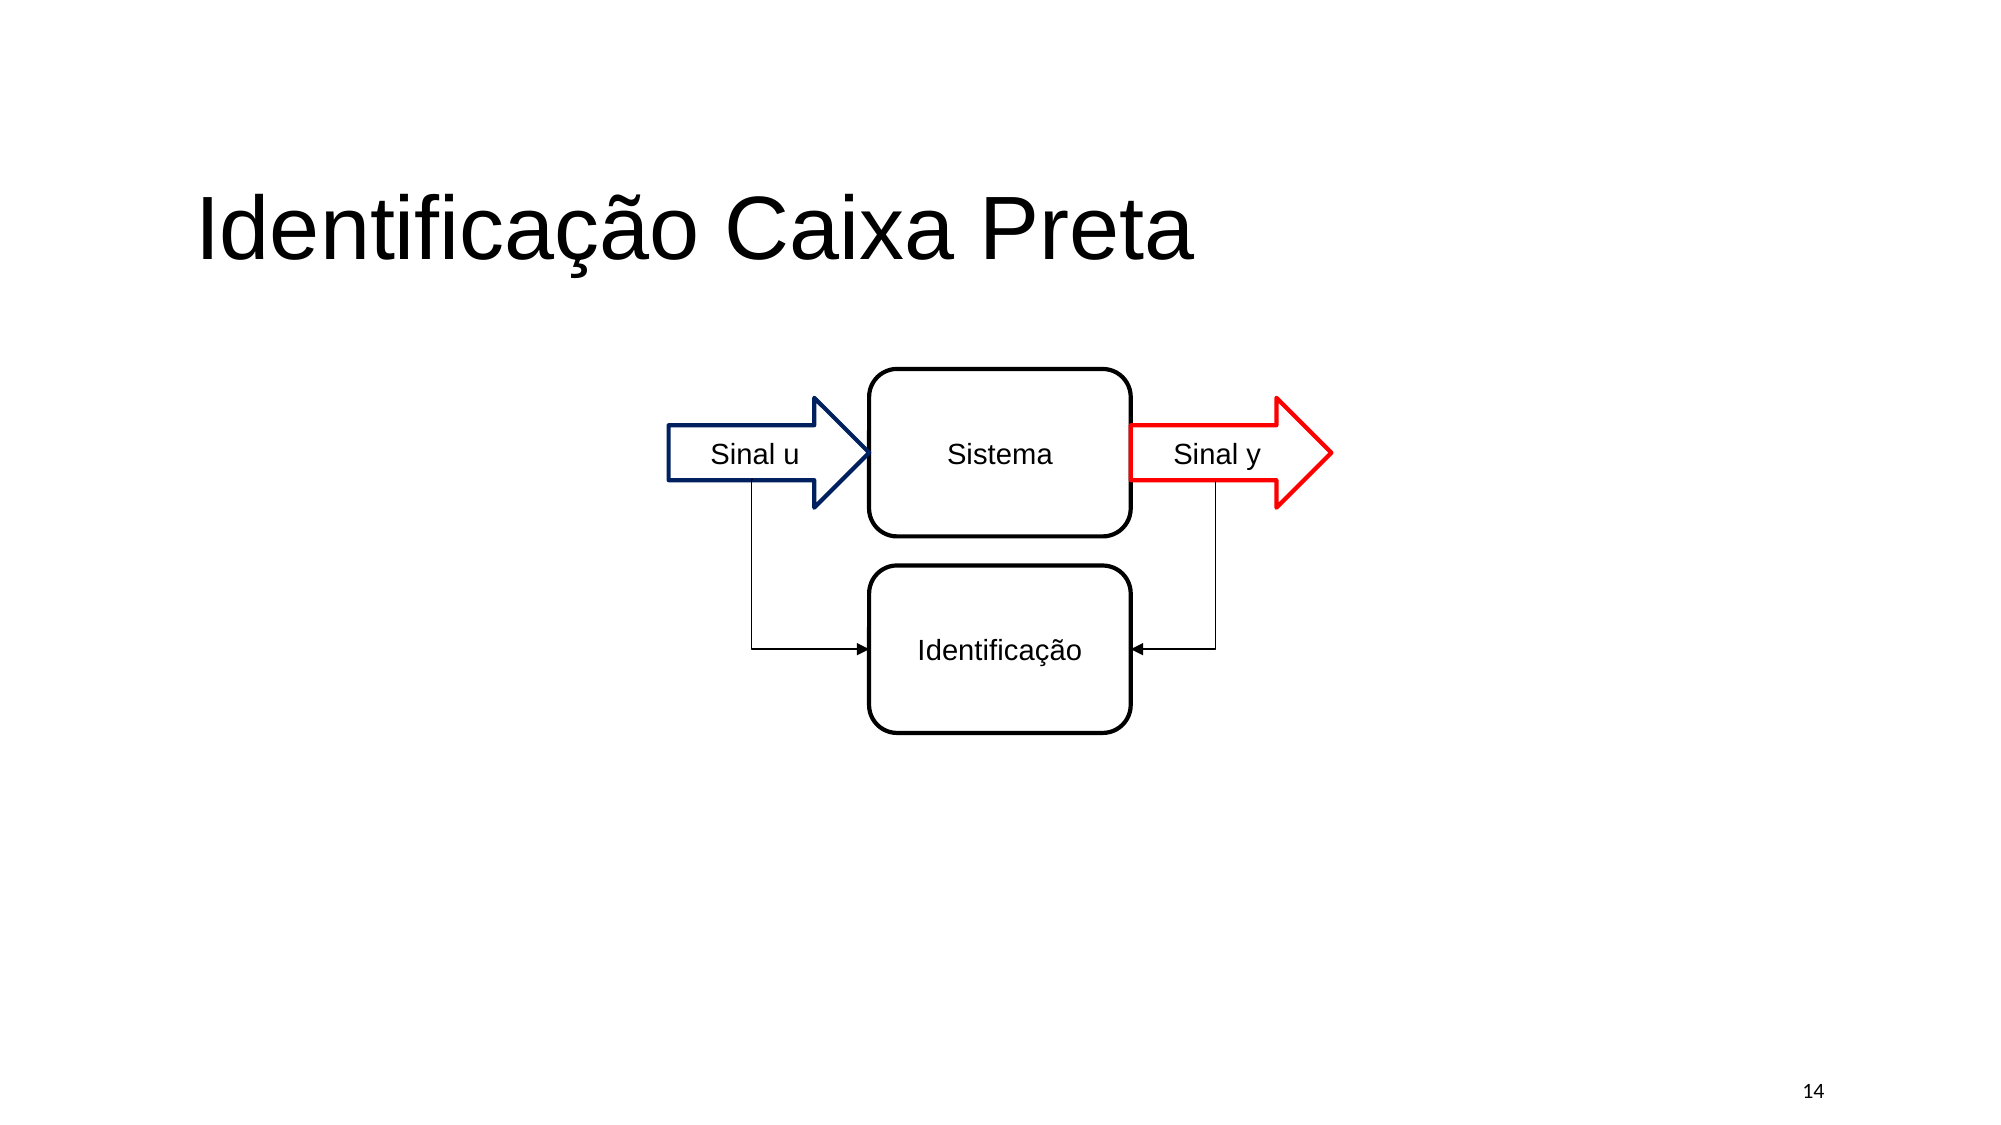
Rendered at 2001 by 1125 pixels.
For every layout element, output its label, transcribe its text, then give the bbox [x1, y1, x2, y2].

text_box Identificação [866, 563, 1133, 736]
title Identificação Caixa Preta [180, 47, 1830, 285]
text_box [725, 505, 896, 624]
slide_number 14 [1624, 1059, 1840, 1120]
text_box Sistema [866, 366, 1133, 539]
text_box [1088, 522, 1258, 608]
text_box Sinal y [1128, 395, 1334, 510]
text_box Sinal u [666, 395, 872, 504]
